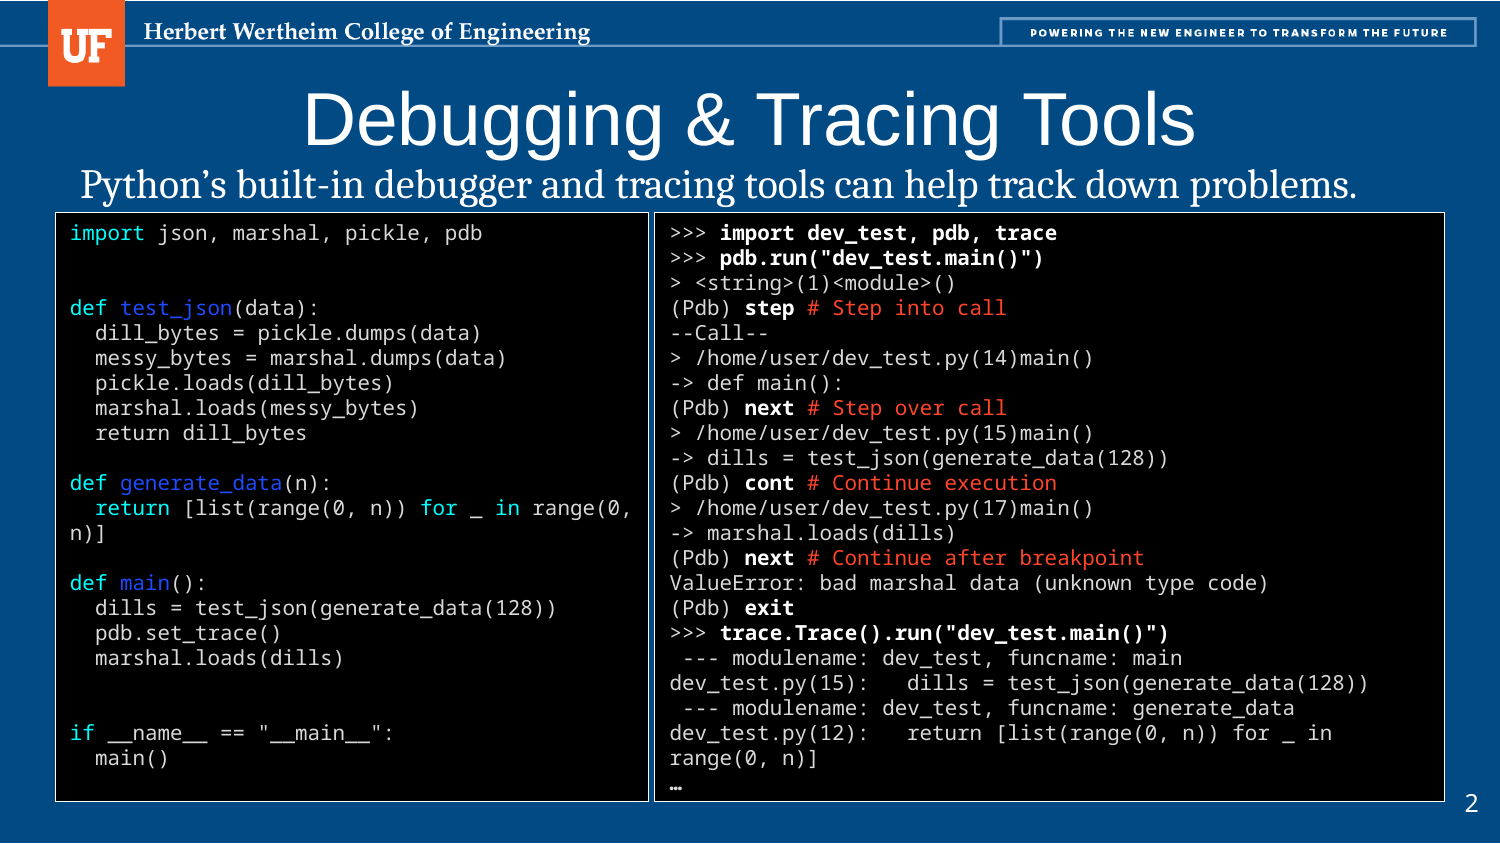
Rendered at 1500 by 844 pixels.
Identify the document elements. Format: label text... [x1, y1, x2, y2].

slide_number 2 [1156, 782, 1494, 828]
picture [0, 0, 1500, 843]
list Python’s built-in debugger and tracing tools can help track down problems. [65, 167, 1435, 217]
text_box import json, marshal, pickle, pdb def test_json(data): dill_bytes = pickle.dumps(data) messy_bytes = marshal.dumps(data) pickle.loads(dill_bytes) marshal.loads(messy_bytes) return dill_bytes def generate_data(n): return [list(range(0, n)) for _ in range(0, n)] def main(): dills = test_json(generate_data(128)) pdb.set_trace() marshal.loads(dills) if __name__ == "__main__": main() [55, 212, 649, 802]
title Debugging & Tracing Tools [47, 63, 1453, 167]
text_box >>> import dev_test, pdb, trace >>> pdb.run("dev_test.main()") > <string>(1)<module>() (Pdb) step # Step into call --Call-- > /home/user/dev_test.py(14)main() -> def main(): (Pdb) next # Step over call > /home/user/dev_test.py(15)main() -> dills = test_json(generate_data(128)) (Pdb) cont # Continue execution > /home/user/dev_test.py(17)main() -> marshal.loads(dills) (Pdb) next # Continue after breakpoint ValueError: bad marshal data (unknown type code) (Pdb) exit >>> trace.Trace().run("dev_test.main()") --- modulename: dev_test, funcname: main dev_test.py(15): dills = test_json(generate_data(128)) --- modulename: dev_test, funcname: generate_data dev_test.py(12): return [list(range(0, n)) for _ in range(0, n)] … [654, 212, 1445, 802]
